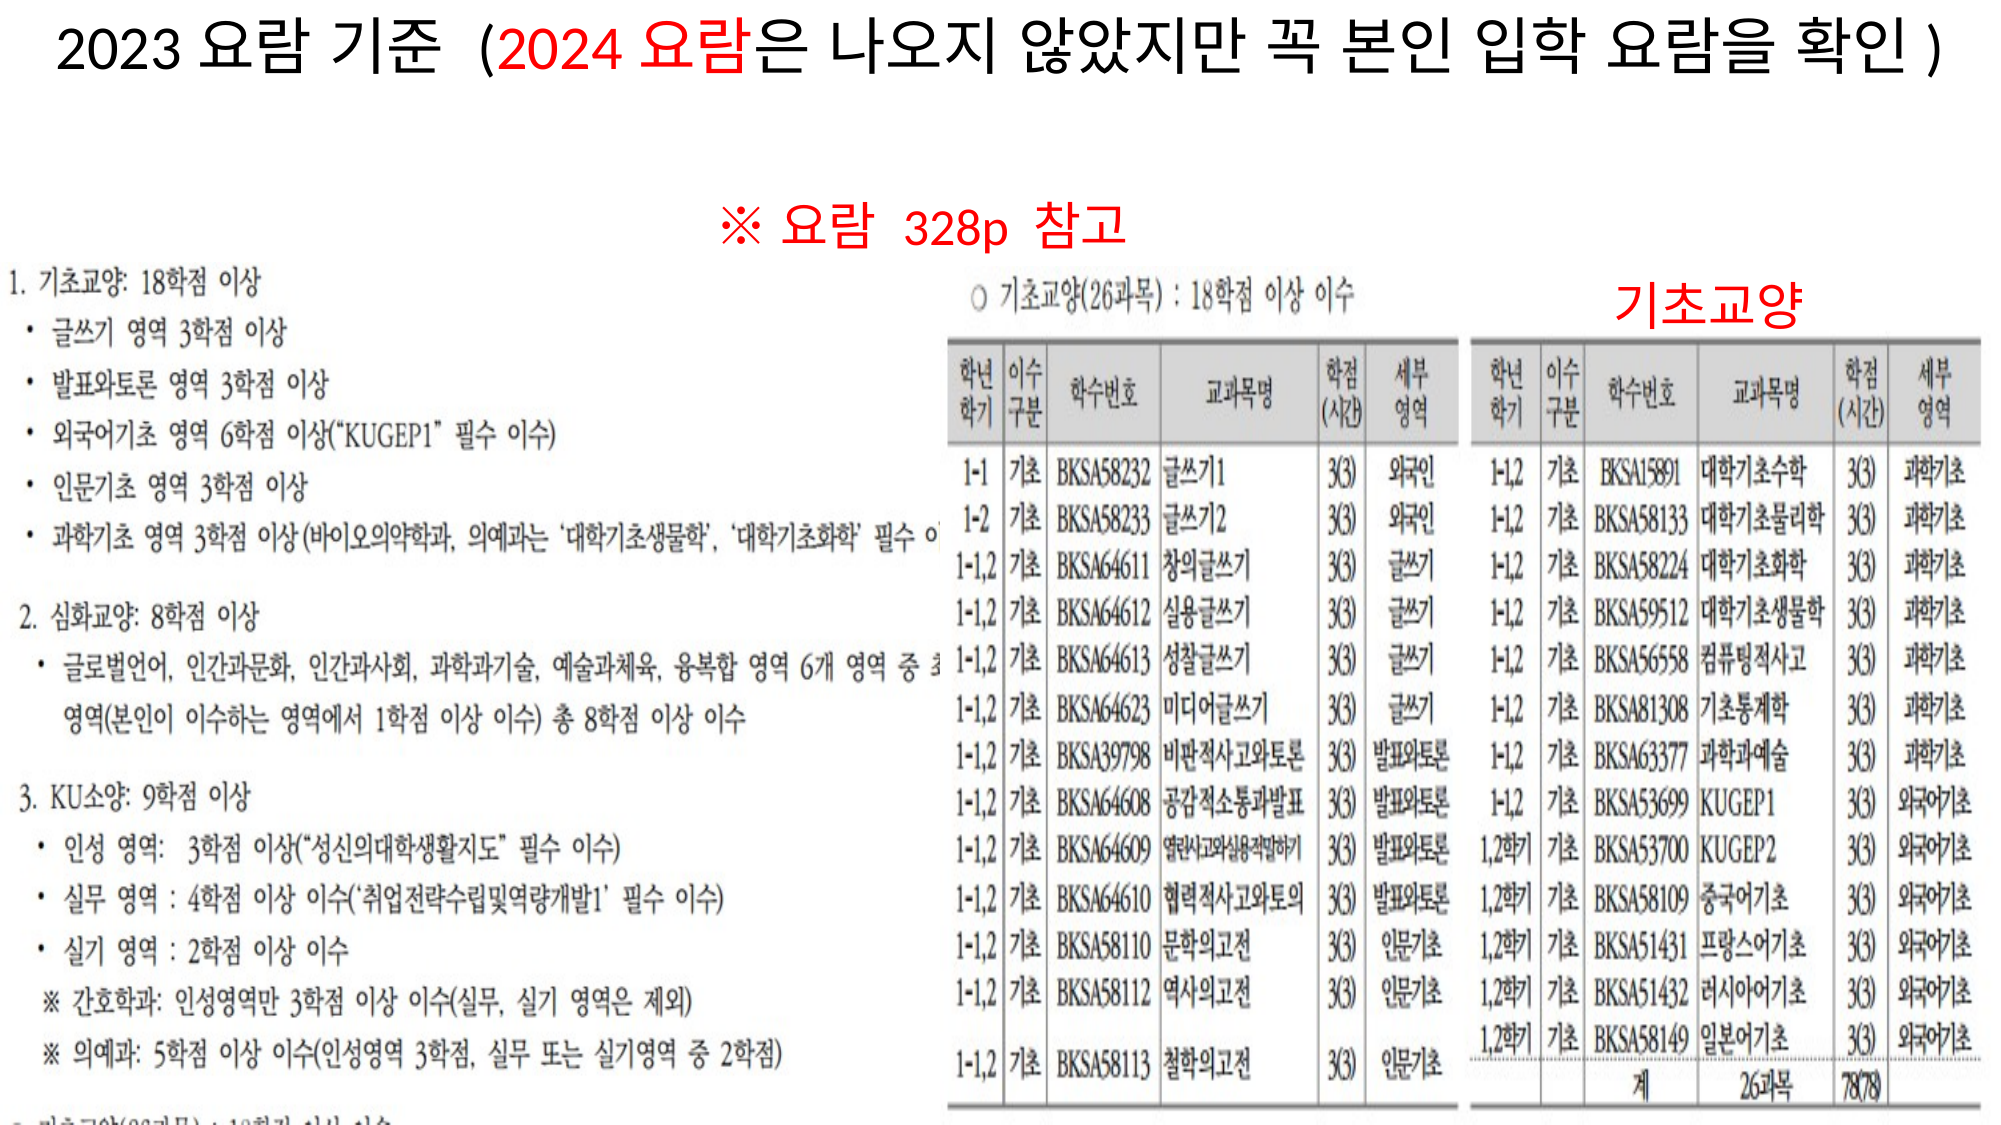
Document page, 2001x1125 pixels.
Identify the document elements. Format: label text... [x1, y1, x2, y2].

text_box 2023요람 기준 (2024요람은 나오지 않았지만 꼭 본인 입학 요람을 확인) [0, 0, 2000, 90]
text_box ※요람 328p 참고※ [701, 185, 1181, 264]
picture [0, 262, 2000, 1125]
